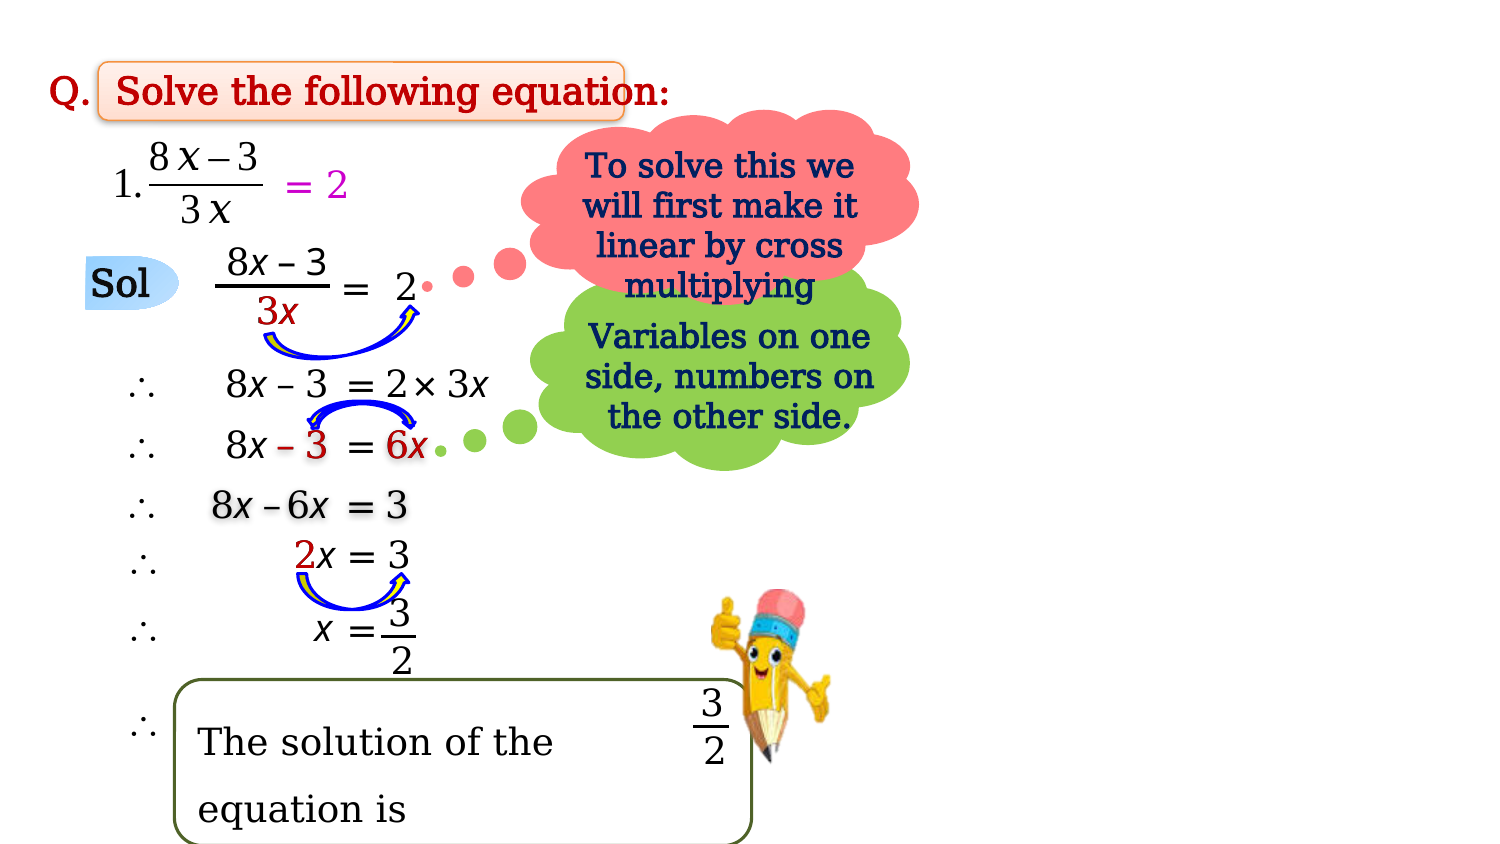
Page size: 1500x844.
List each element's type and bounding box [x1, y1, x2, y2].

text_box [92, 59, 920, 471]
text_box [112, 596, 174, 657]
picture [711, 589, 871, 799]
text_box [110, 352, 174, 590]
text_box [74, 132, 711, 781]
